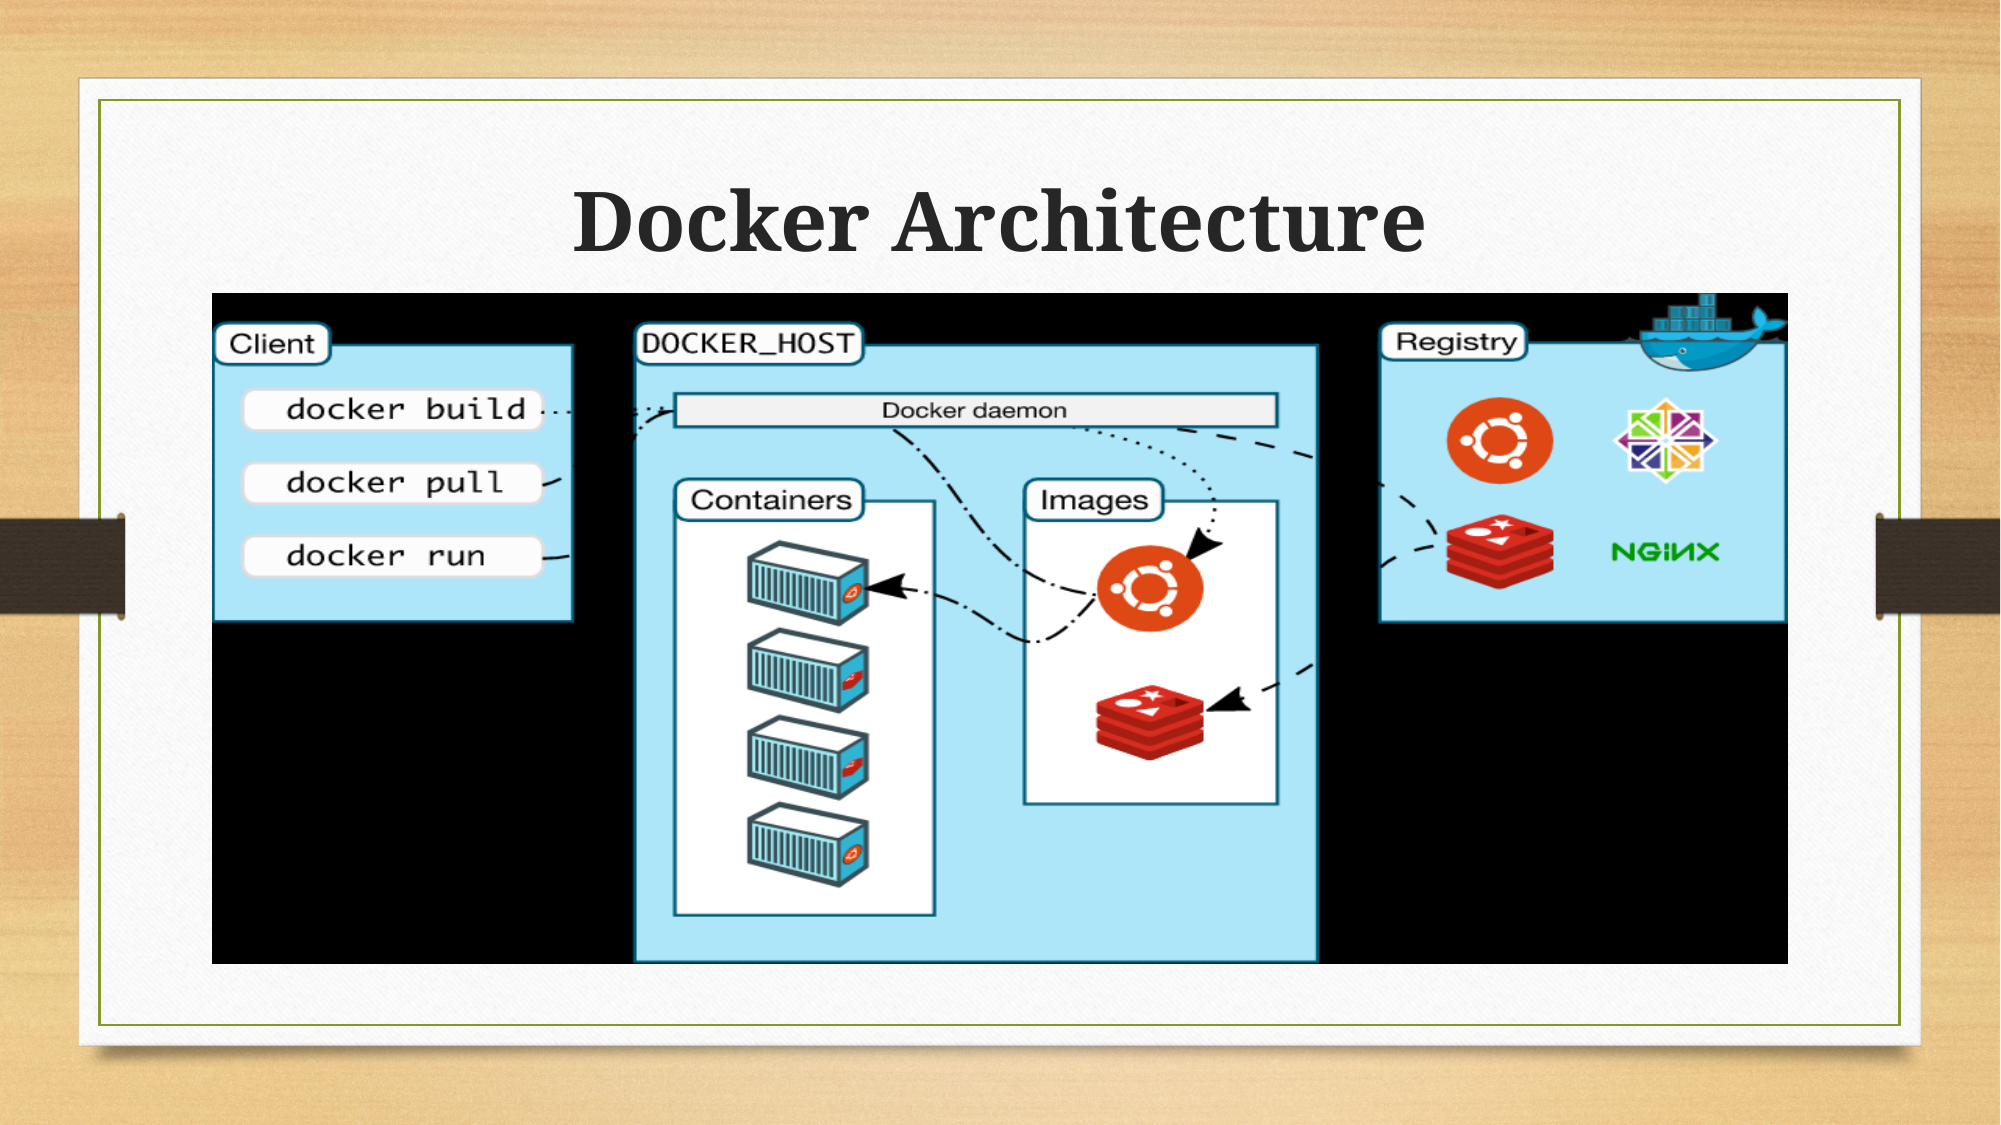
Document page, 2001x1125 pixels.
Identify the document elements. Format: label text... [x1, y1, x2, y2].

picture [0, 0, 2001, 1125]
title Docker Architecture [212, 161, 1788, 292]
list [212, 292, 1788, 964]
